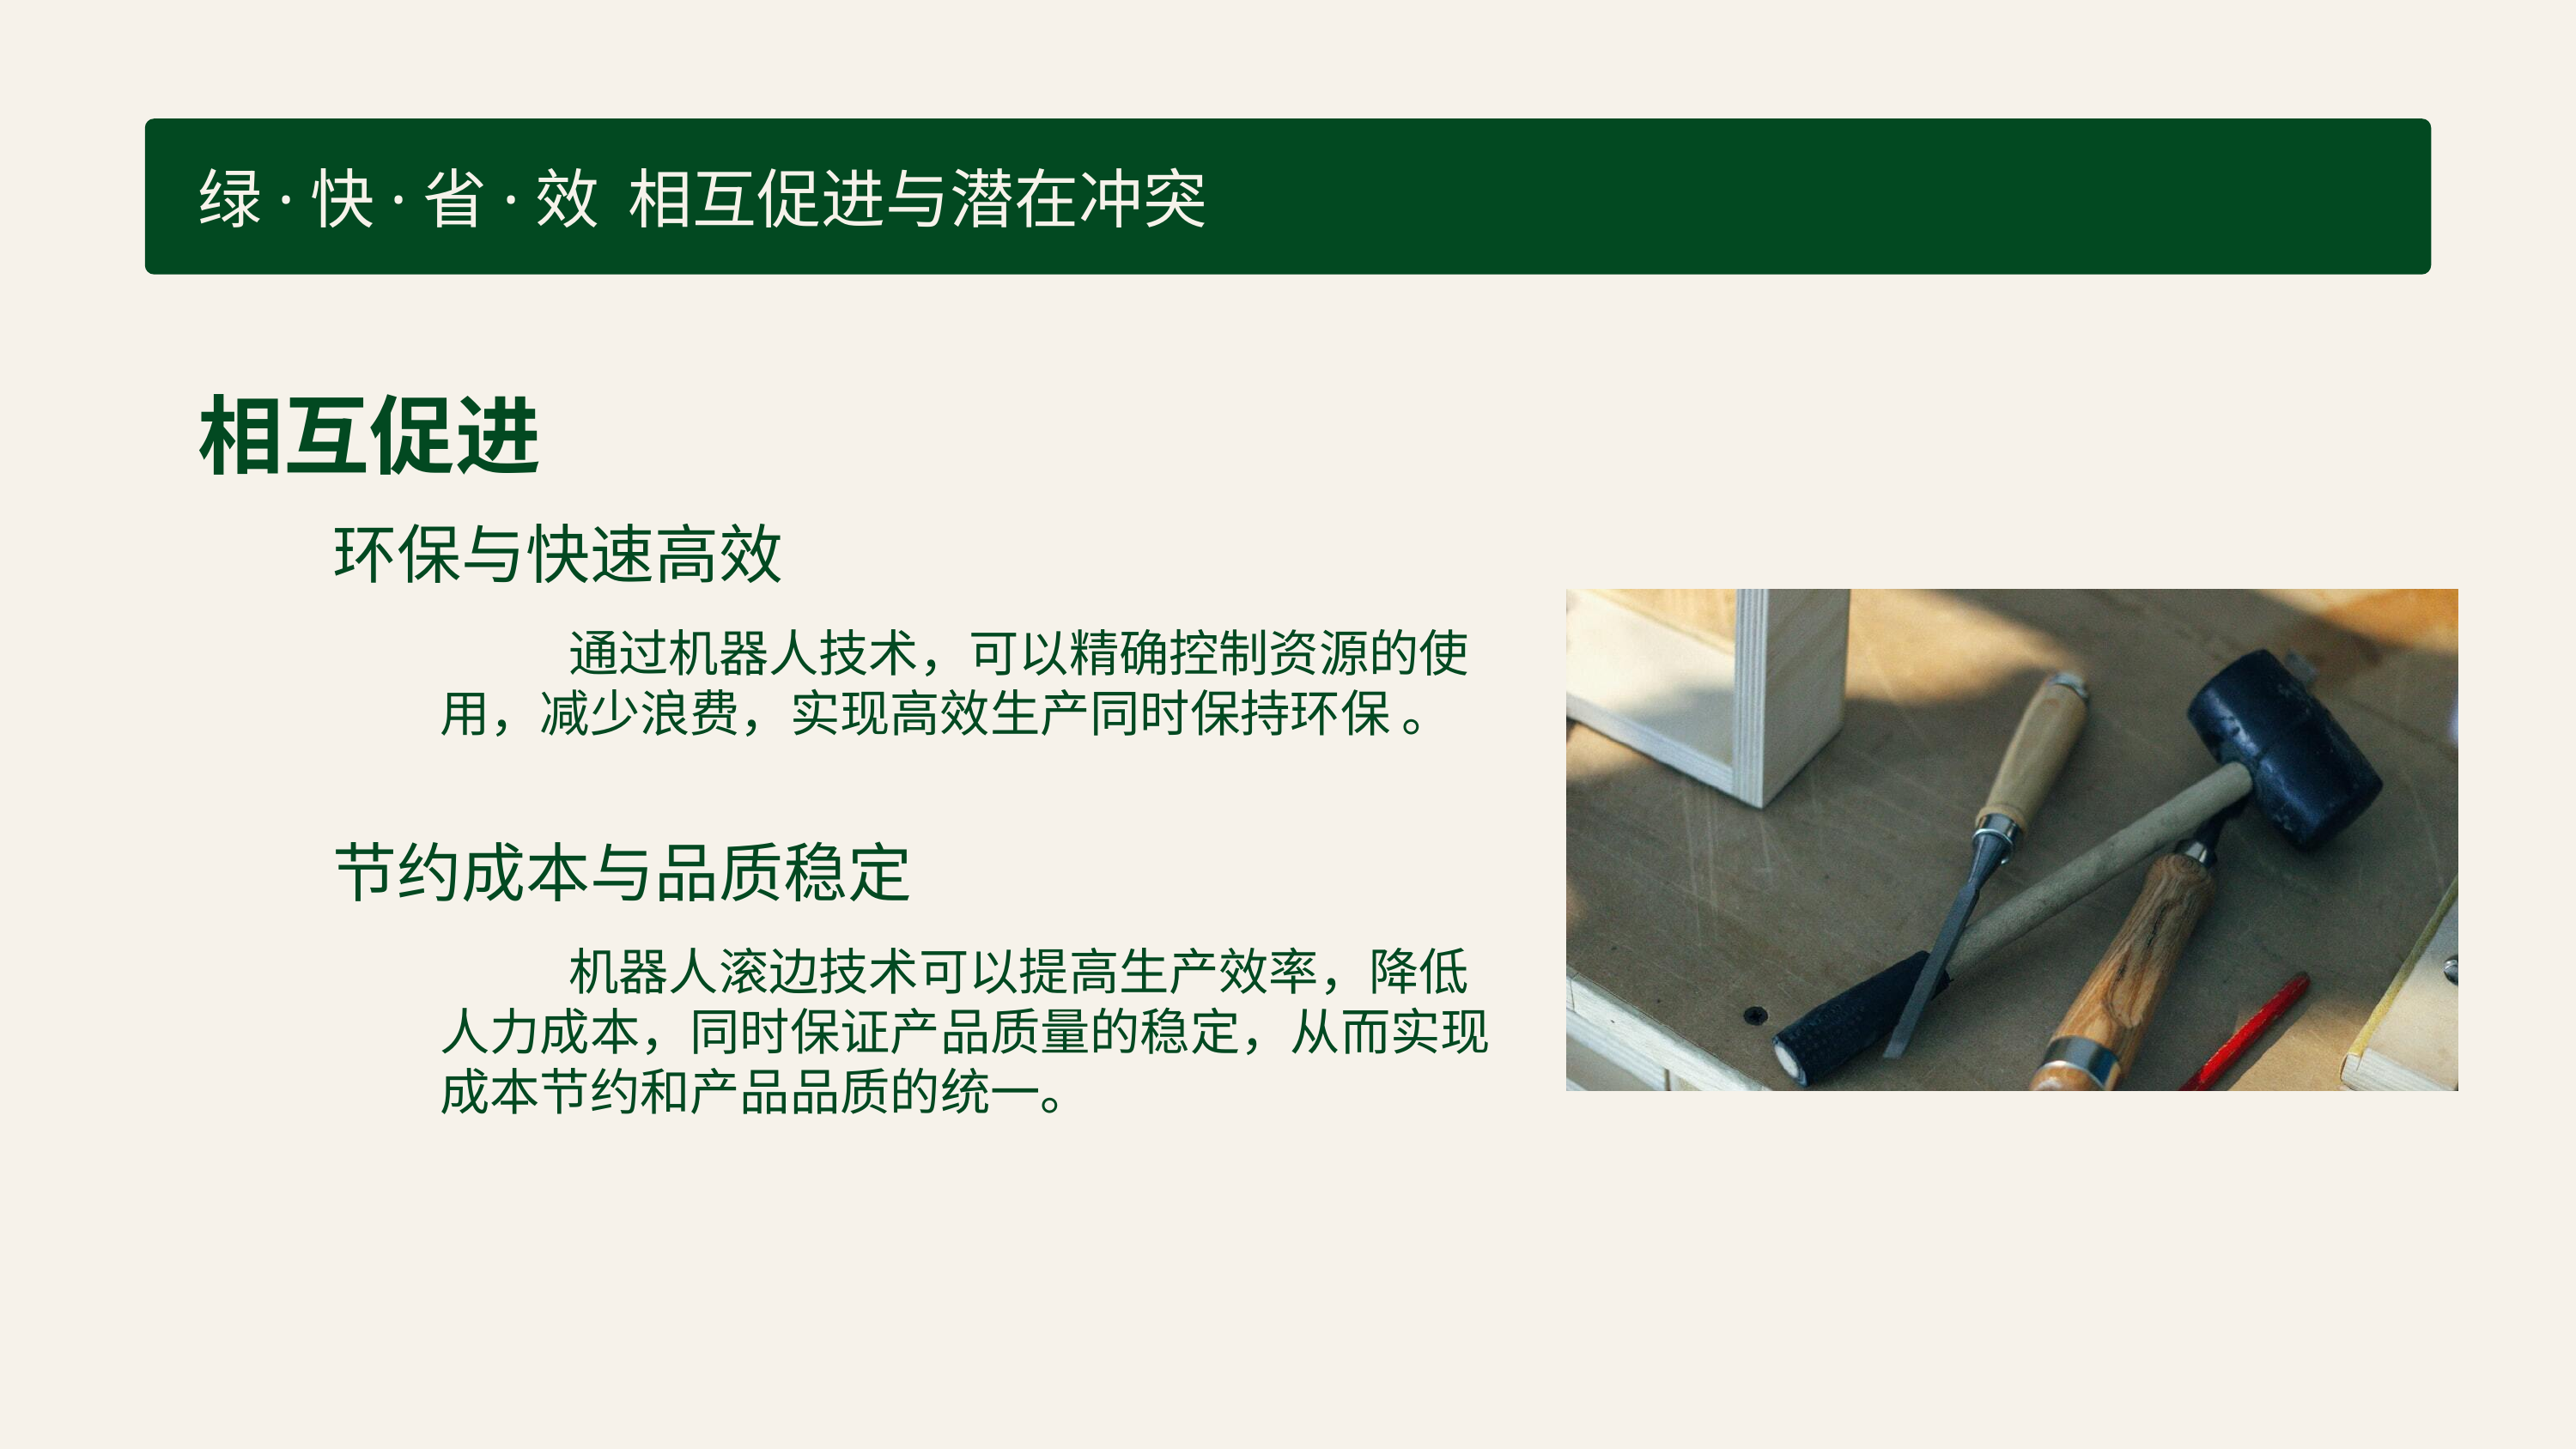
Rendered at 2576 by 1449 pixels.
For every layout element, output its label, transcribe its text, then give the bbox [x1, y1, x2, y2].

text_box 机器人滚边技术可以提高生产效率，降低人力成本，同时保证产品质量的稳定，从而实现成本节约和产品品质的统一。 [440, 939, 1498, 1180]
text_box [144, 118, 2432, 275]
text_box 节约成本与品质稳定 [332, 832, 1283, 910]
text_box 相互促进 [197, 381, 591, 485]
text_box 环保与快速高效 [332, 513, 1283, 591]
picture [1566, 589, 2458, 1091]
text_box 通过机器人技术，可以精确控制资源的使用，减少浪费，实现高效生产同时保持环保 。 [440, 621, 1498, 742]
